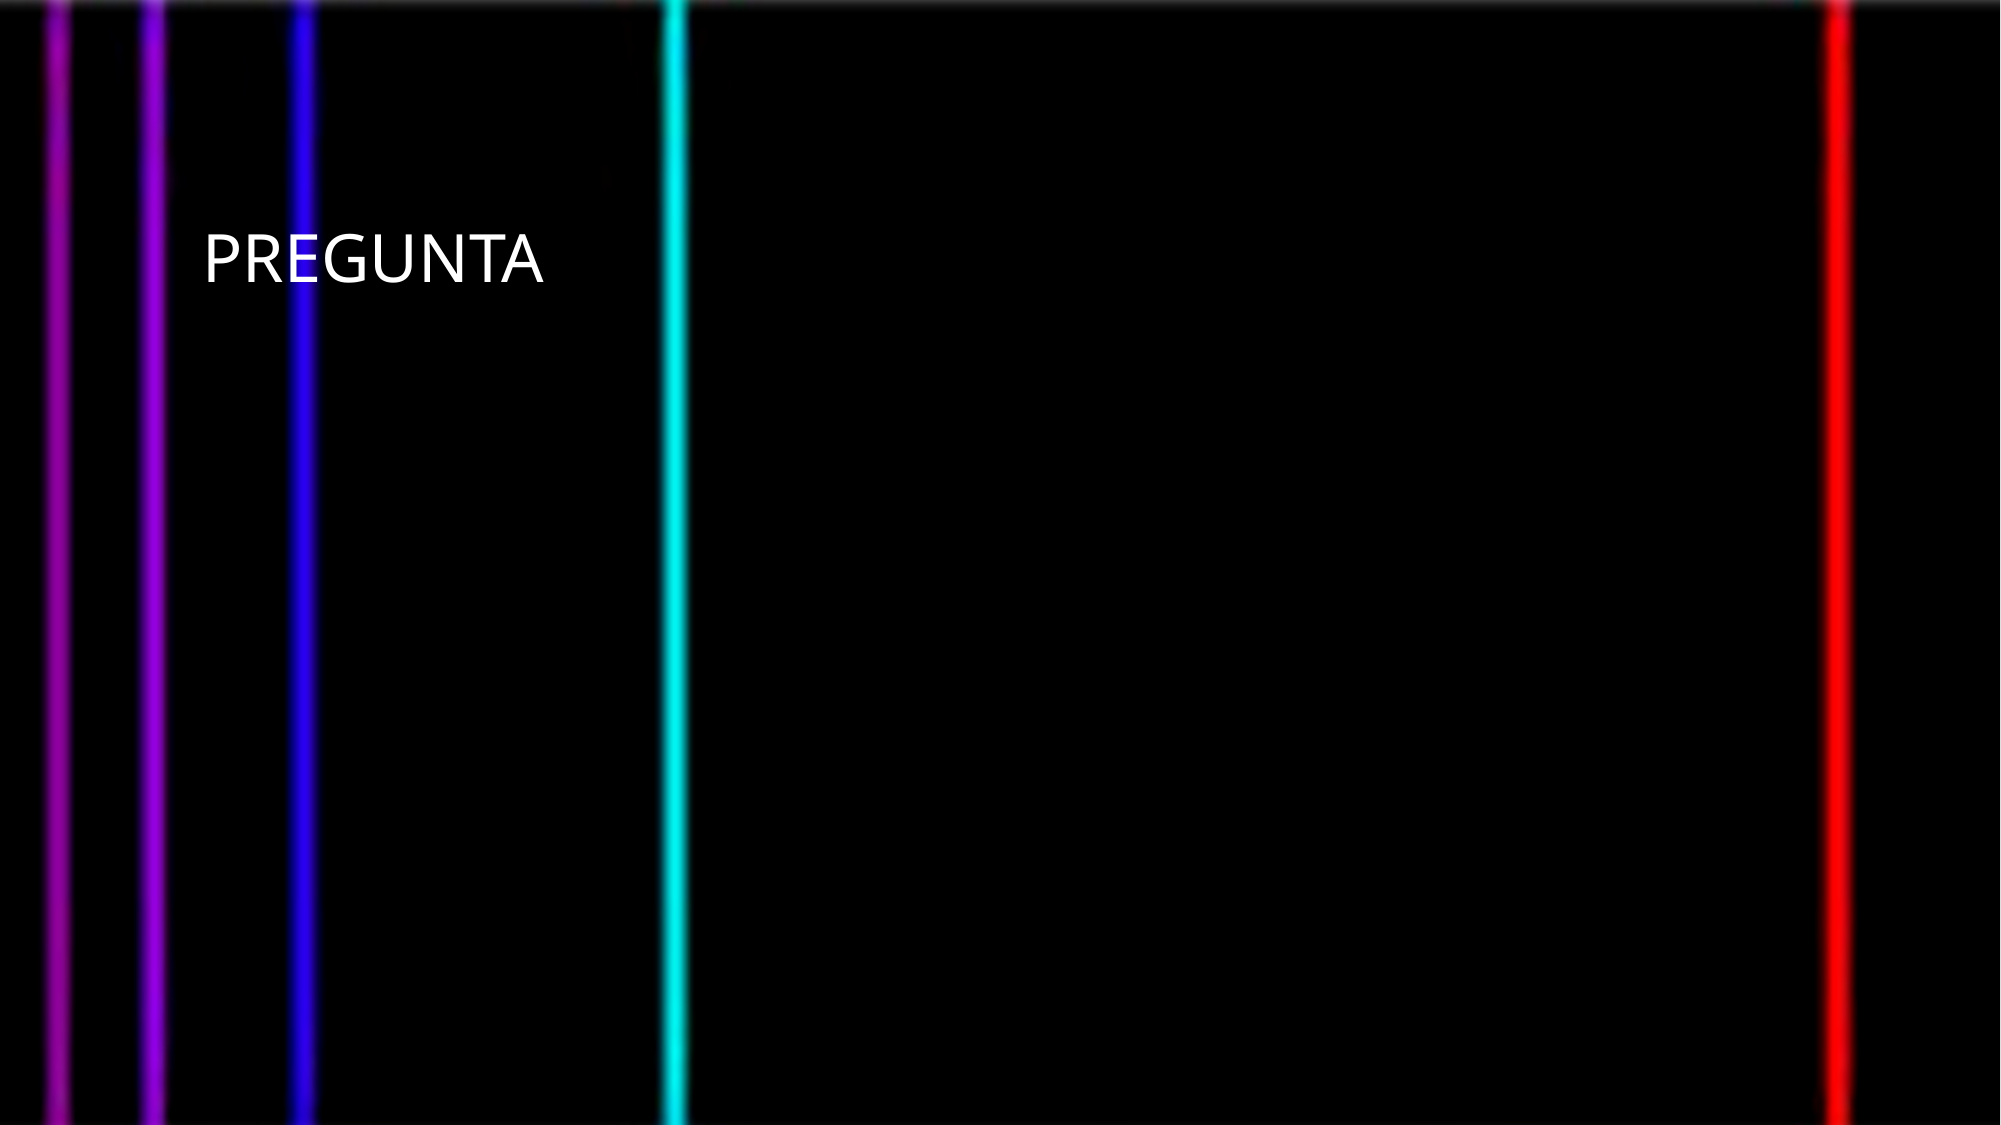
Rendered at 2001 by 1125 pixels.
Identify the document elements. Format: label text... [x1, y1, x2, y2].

picture [0, 0, 2001, 1125]
title PREGUNTA [187, 99, 1813, 413]
